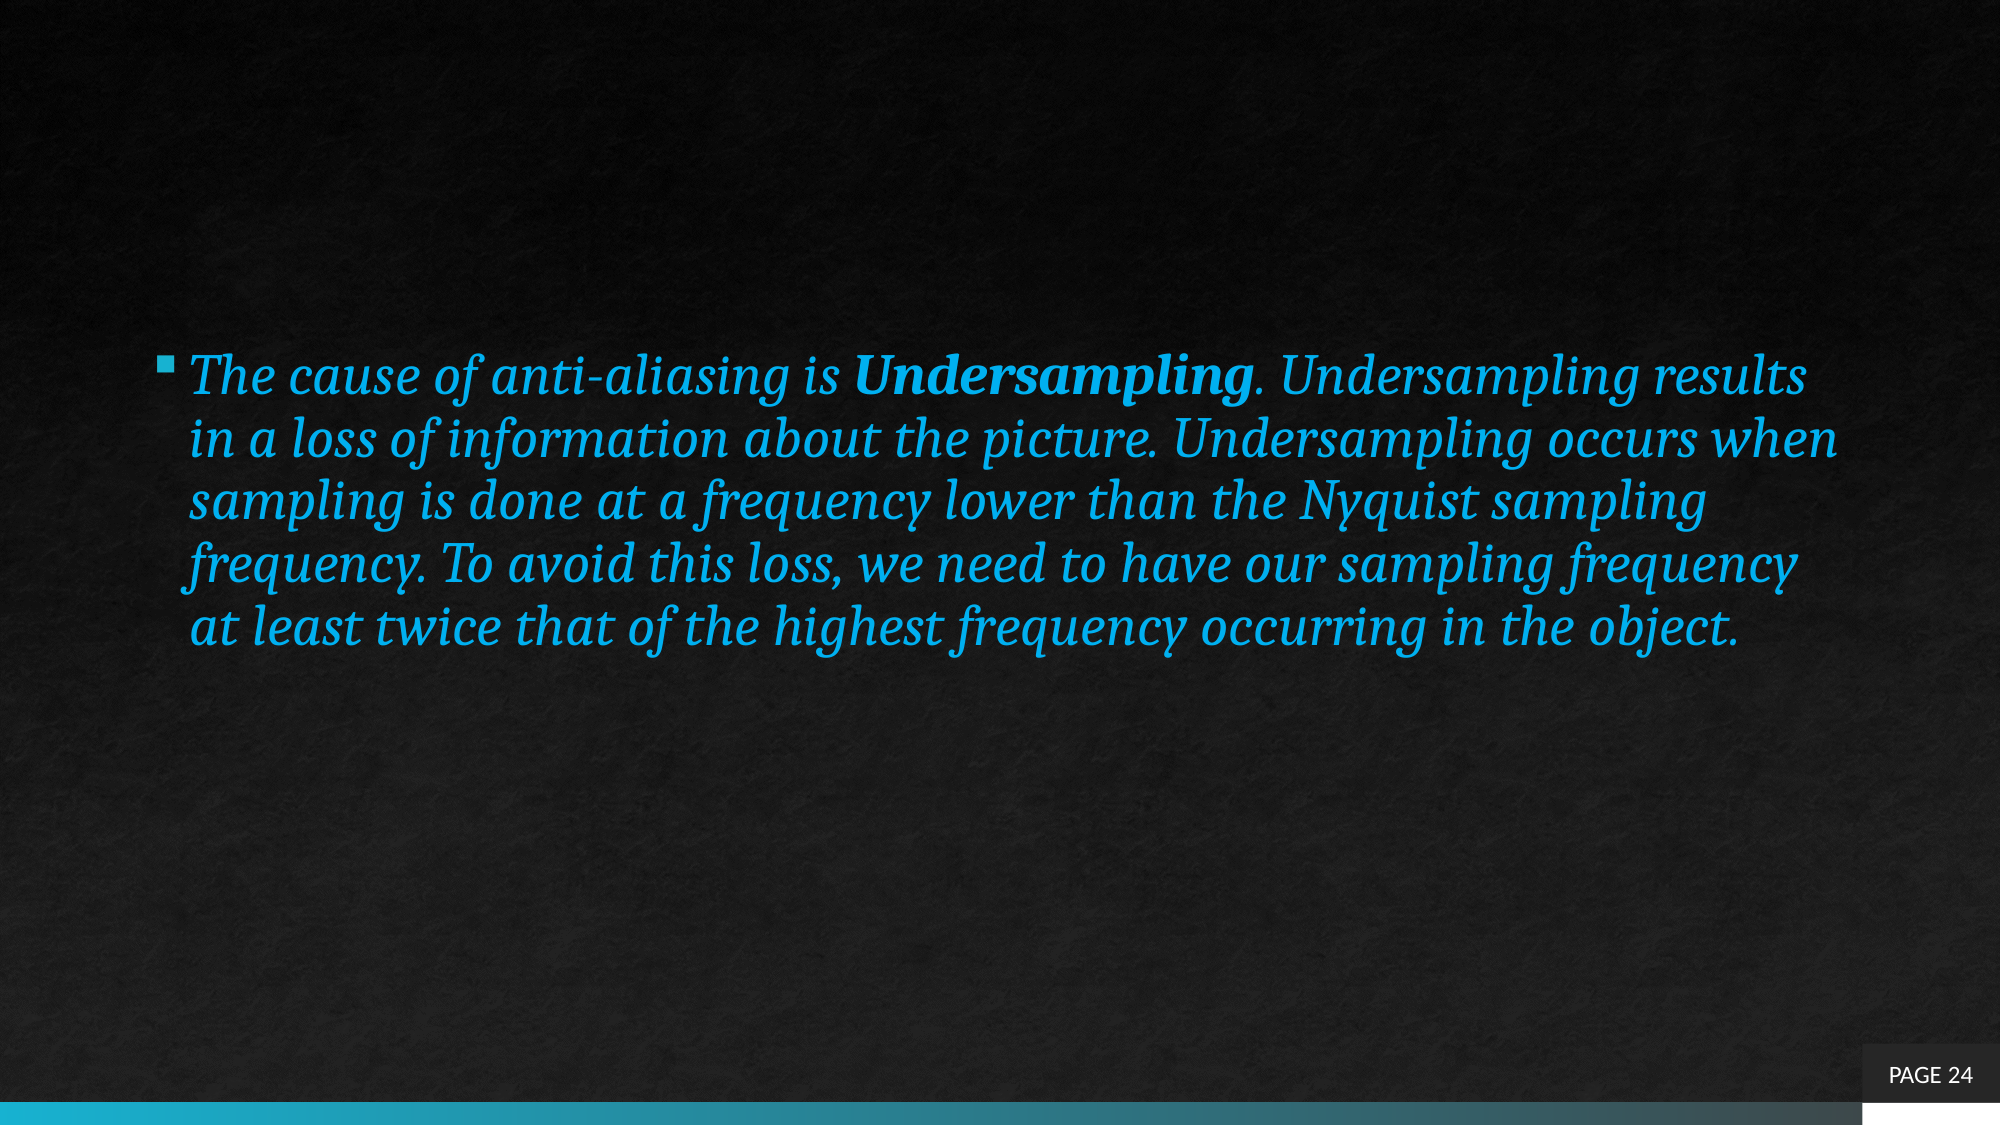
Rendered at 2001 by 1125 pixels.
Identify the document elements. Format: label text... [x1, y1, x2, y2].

list The cause of anti-aliasing is Undersampling. Undersampling results in a loss of information about the picture. Undersampling occurs when sampling is done at a frequency lower than the Nyquist sampling frequency. To avoid this loss, we need to have our sampling frequency at least twice that of the highest frequency occurring in the object. [137, 336, 1863, 1014]
slide_number PAGE 24 [1862, 1043, 2000, 1103]
picture [0, 0, 2000, 1103]
